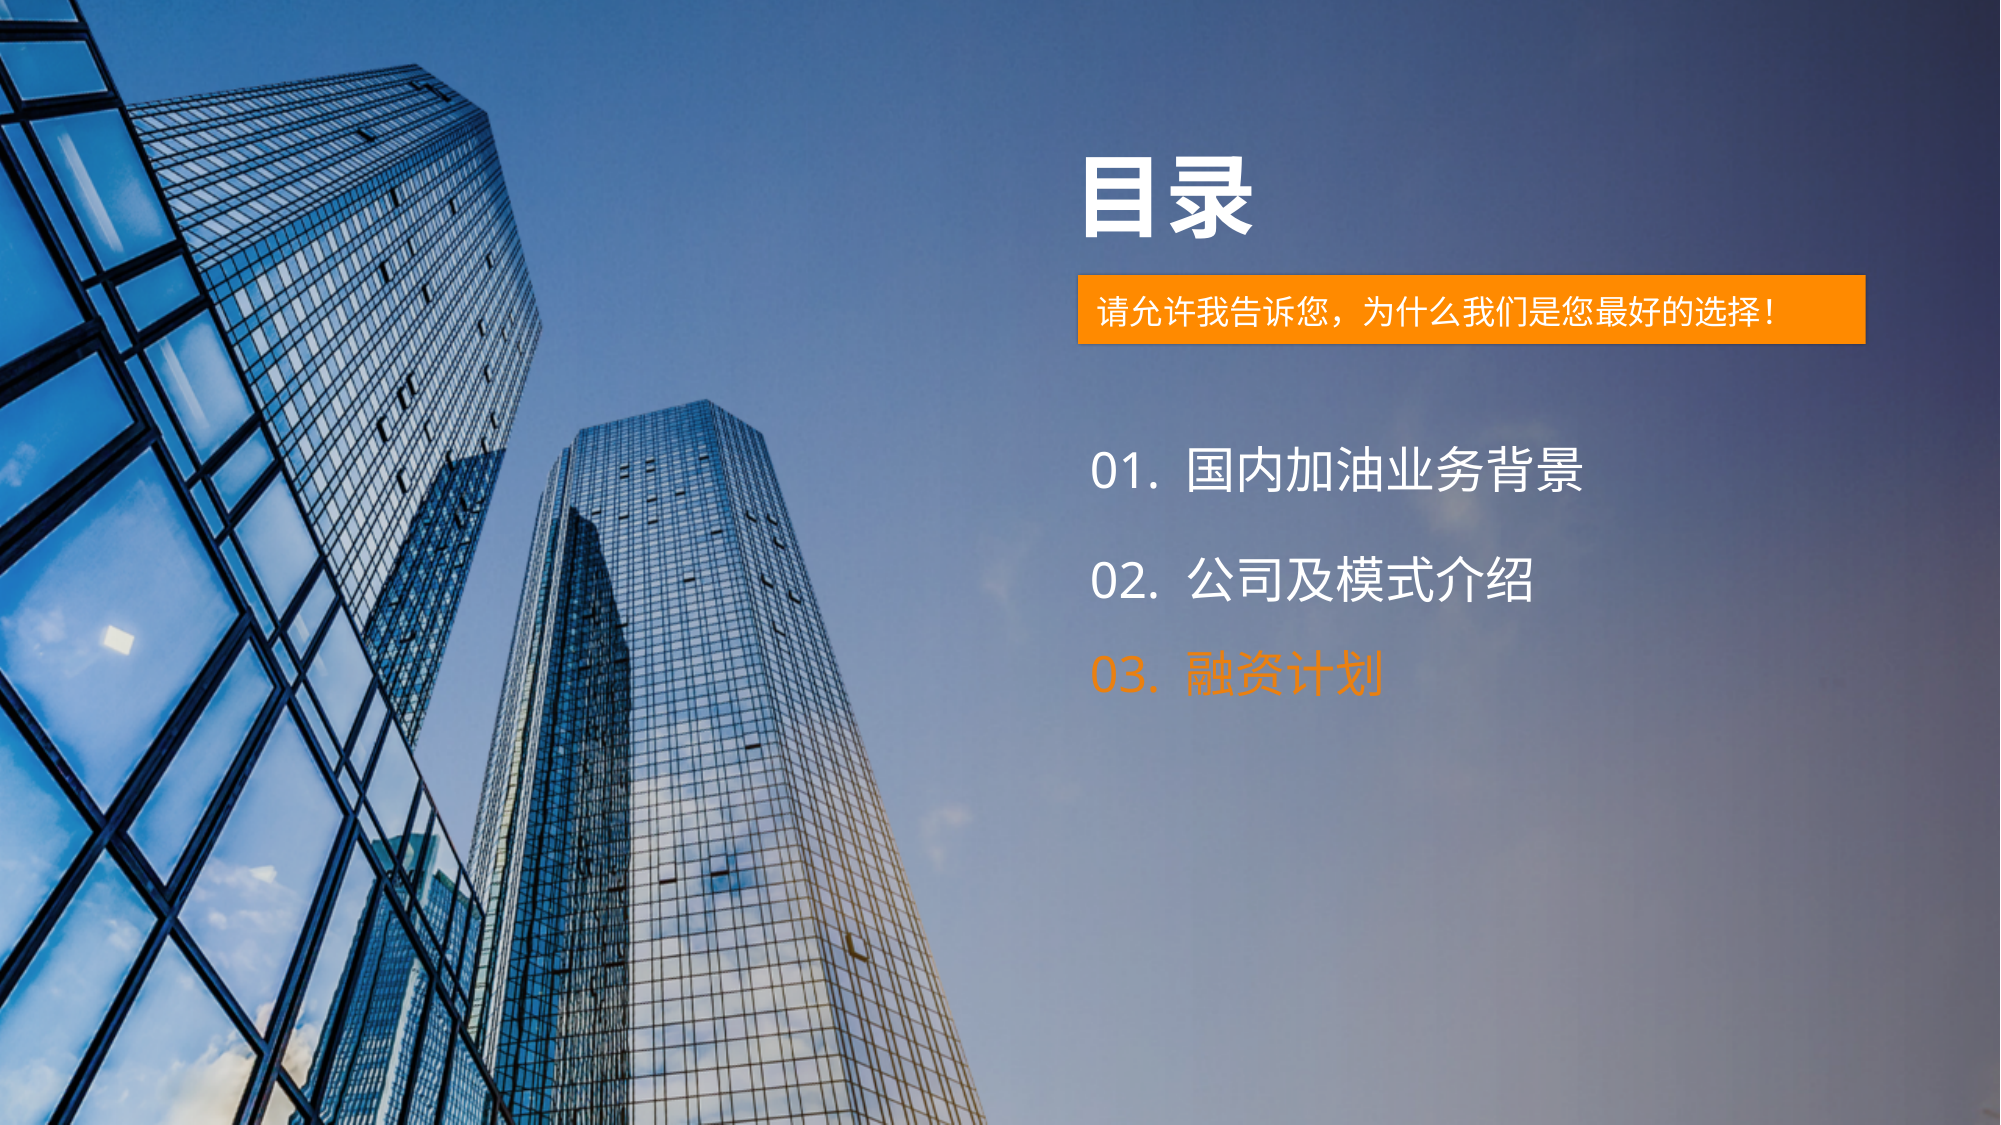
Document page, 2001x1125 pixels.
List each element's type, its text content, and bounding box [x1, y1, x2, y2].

text_box 目录 [1073, 160, 1819, 249]
text_box 03. 融资计划 [1075, 634, 1952, 711]
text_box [1078, 274, 1866, 345]
text_box 02. 公司及模式介绍 [1075, 529, 1837, 617]
text_box 01. 国内加油业务背景 [1075, 419, 1795, 507]
picture [0, 0, 2000, 1125]
